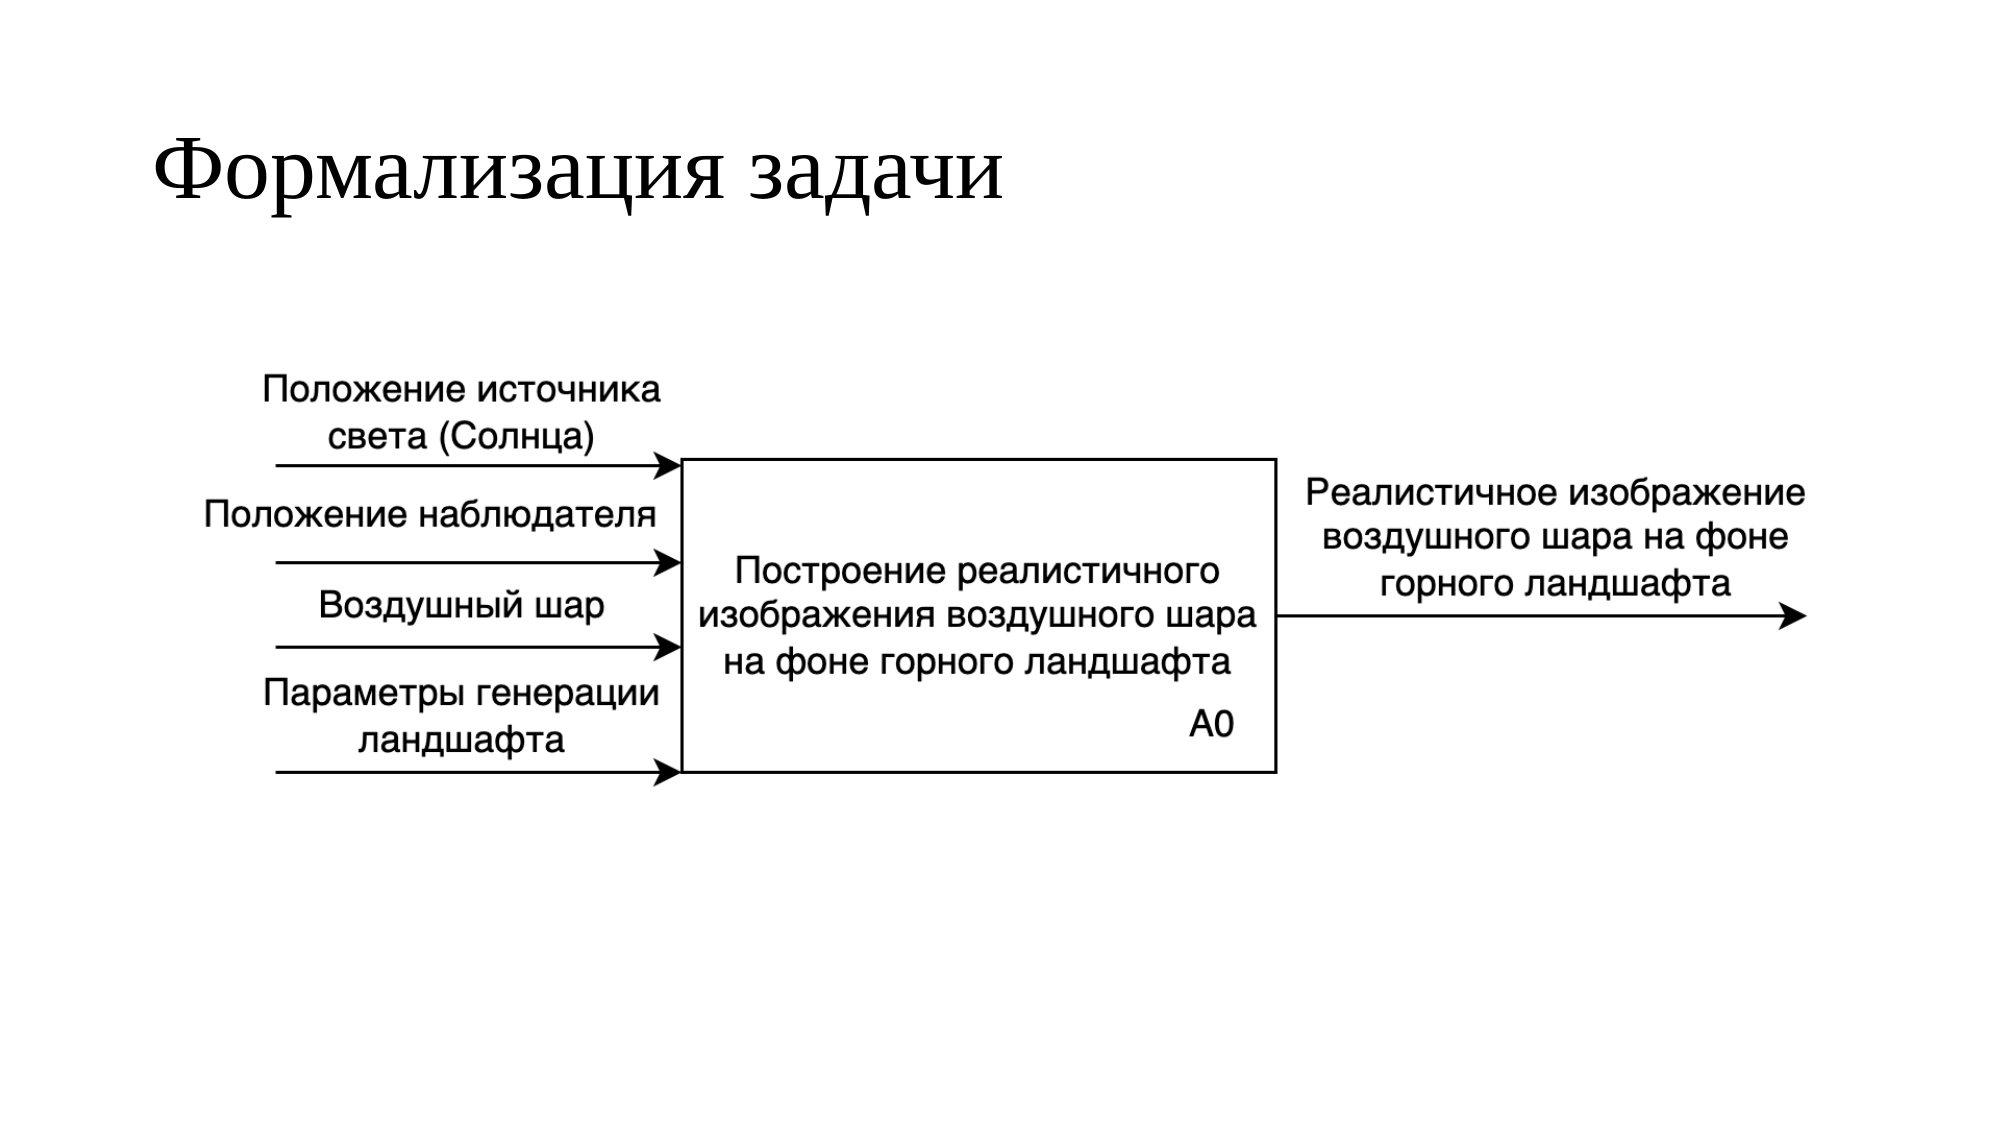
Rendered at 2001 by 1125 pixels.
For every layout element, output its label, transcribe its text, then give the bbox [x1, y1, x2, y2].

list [195, 364, 1837, 799]
title Формализация задачи [137, 59, 1863, 278]
